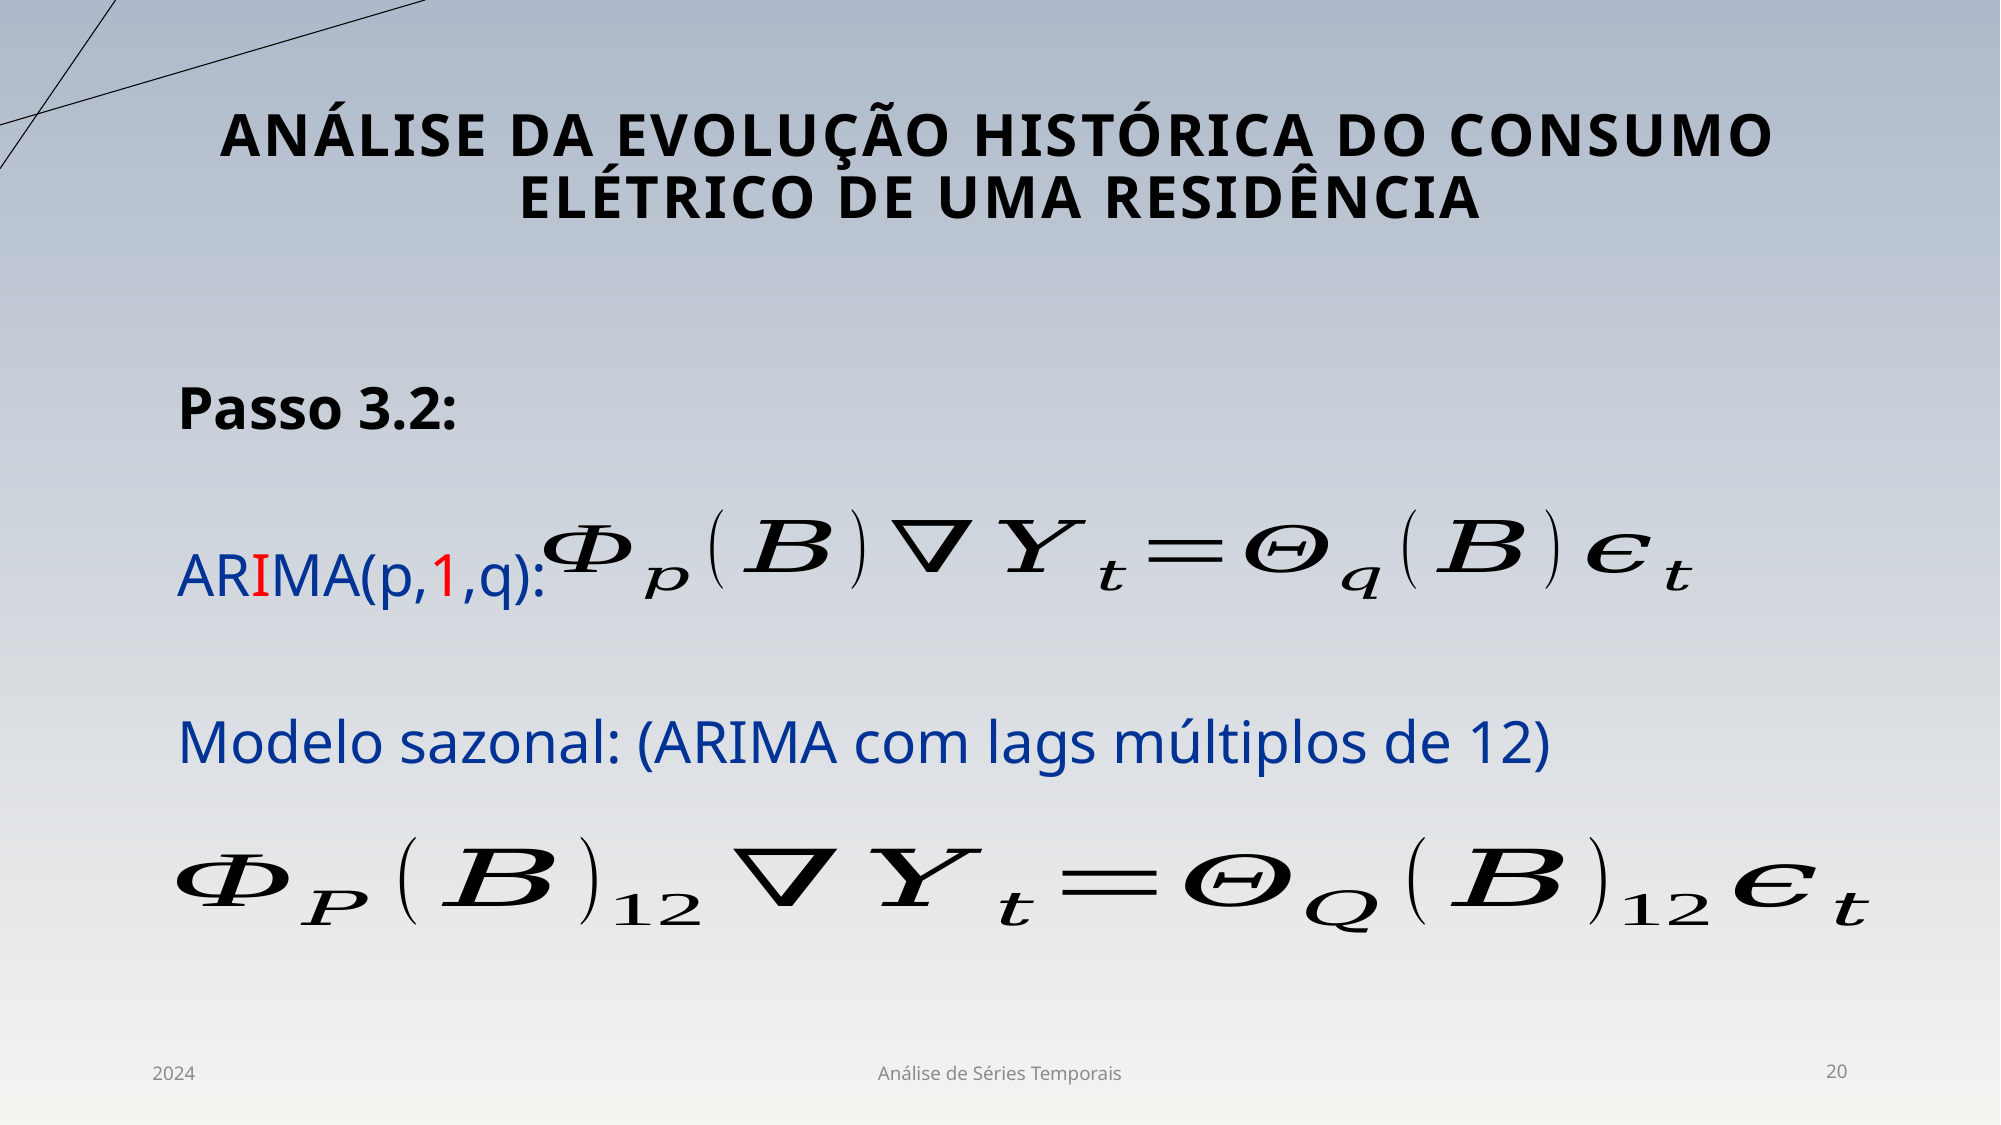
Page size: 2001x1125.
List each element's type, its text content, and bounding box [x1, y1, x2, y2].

text_box Passo 3.2: ARIMA(p,1,q): Modelo sazonal: (ARIMA com lags múltiplos de 12) [162, 371, 1888, 986]
slide_number 20 [1412, 1042, 1863, 1103]
slide_number 2024 [137, 1042, 588, 1103]
footer Análise de Séries Temporais [662, 1042, 1338, 1103]
title Análise da evolução histórica do consumo elétrico de uma Residência [137, 59, 1863, 278]
